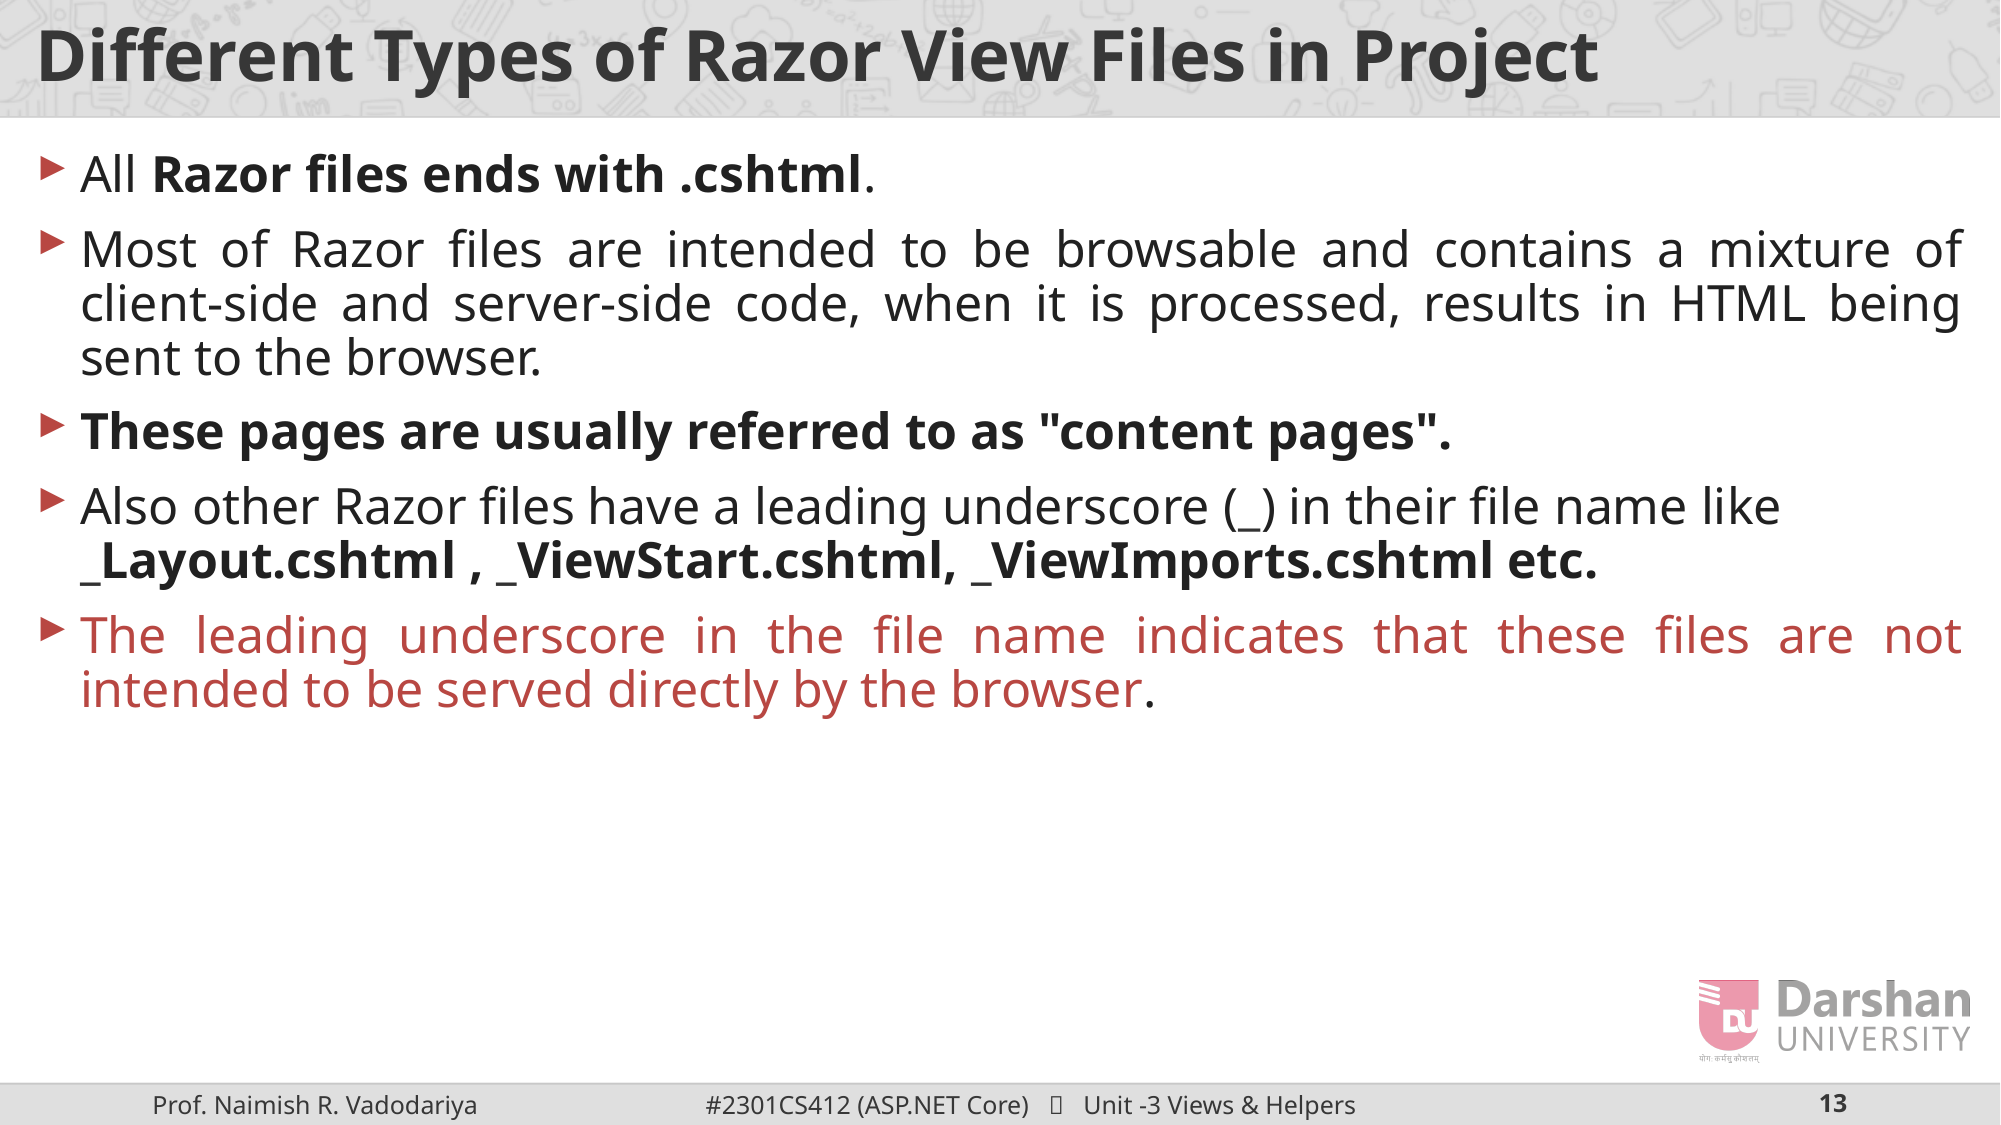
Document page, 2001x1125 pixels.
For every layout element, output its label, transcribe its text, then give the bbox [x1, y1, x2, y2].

list All Razor files ends with .cshtml. Most of Razor files are intended to be browsable and contains a mixture of client-side and server-side code, when it is processed, results in HTML being sent to the browser. These pages are usually referred to as "content pages". Also other Razor files have a leading underscore (_) in their file name like _Layout.cshtml , _ViewStart.cshtml, _ViewImports.cshtml etc. The leading underscore in the file name indicates that these files are not intended to be served directly by the browser. [21, 141, 1979, 1059]
title Different Types of Razor View Files in Project [0, 0, 2000, 117]
